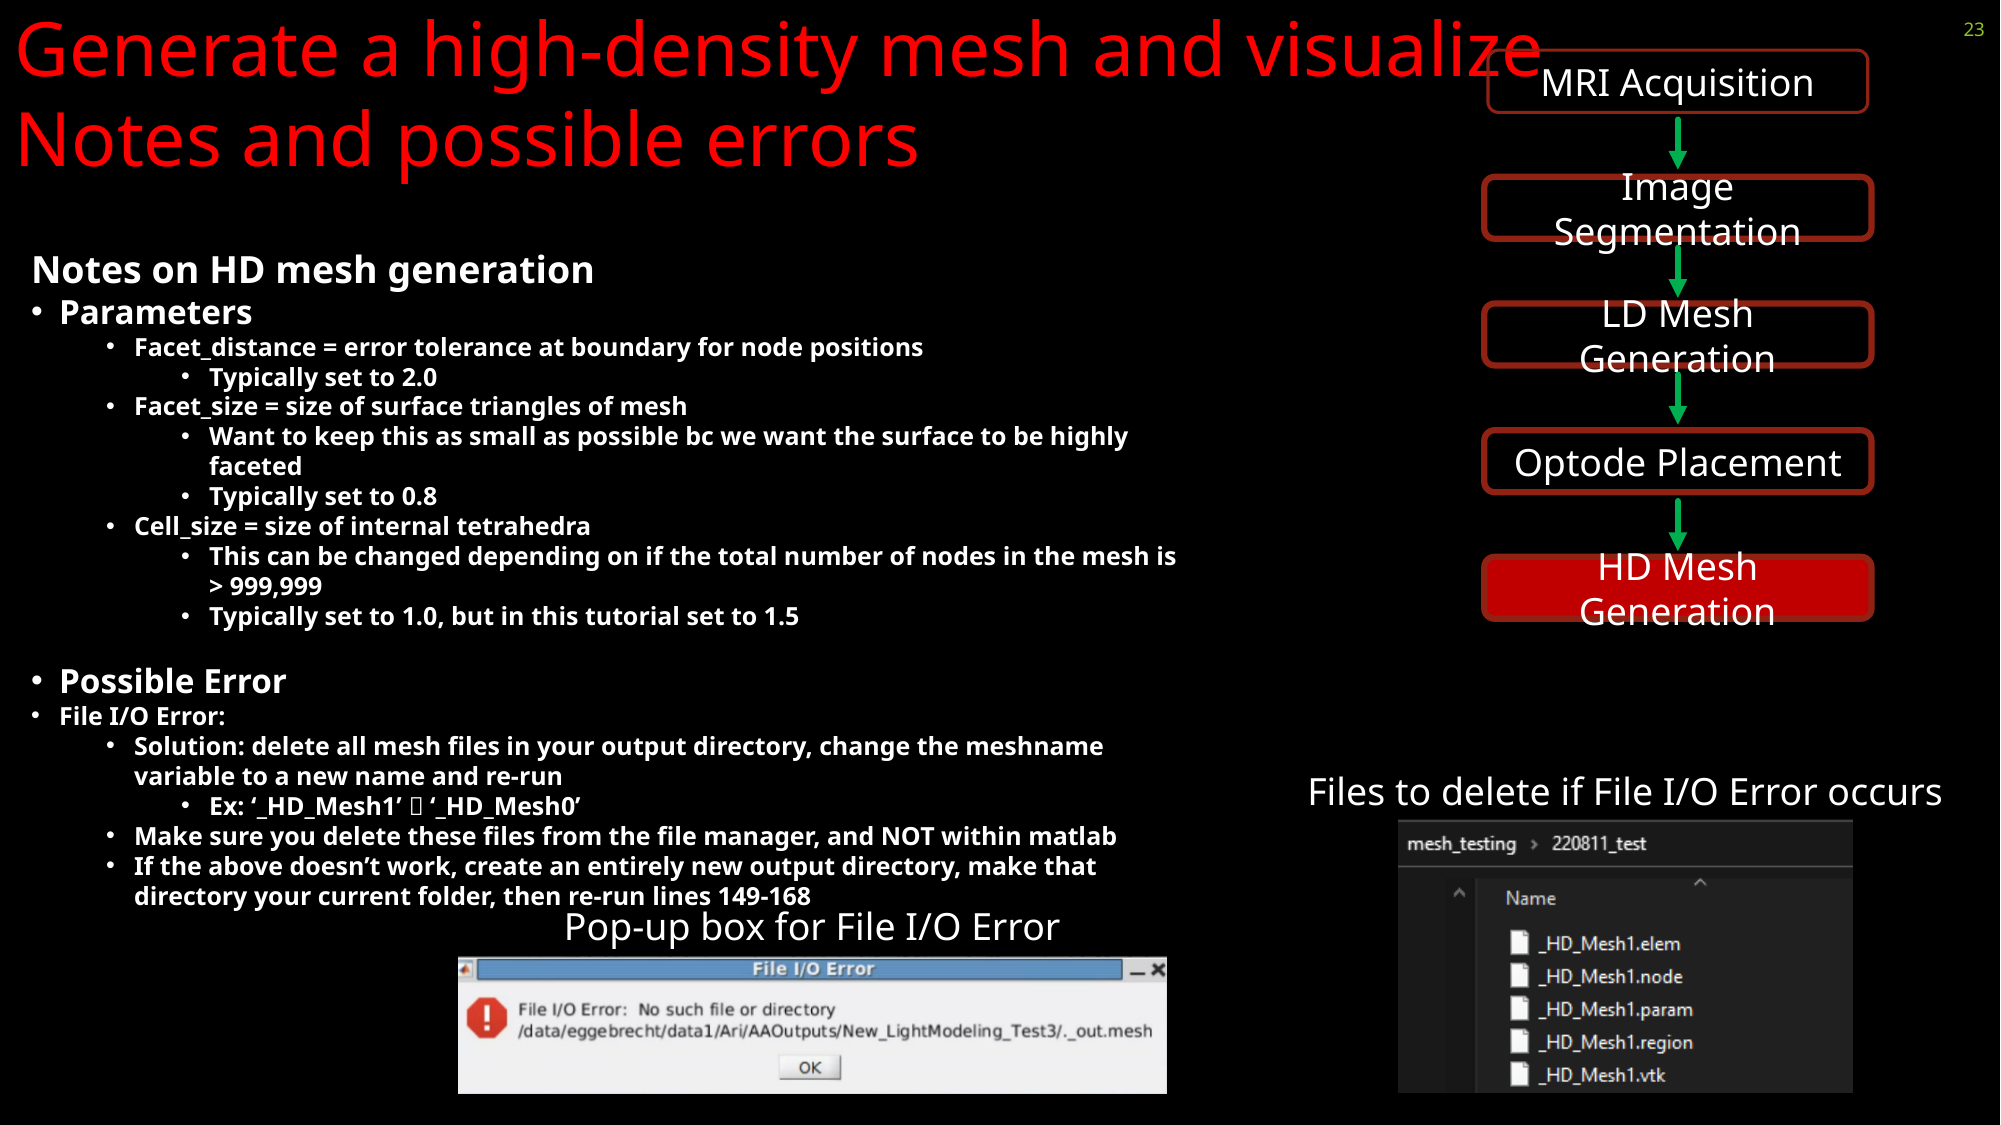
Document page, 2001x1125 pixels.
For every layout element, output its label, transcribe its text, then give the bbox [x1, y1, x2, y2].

text_box Notes on HD mesh generation Parameters Facet_distance = error tolerance at boundary for node positions Typically set to 2.0 Facet_size = size of surface triangles of mesh Want to keep this as small as possible bc we want the surface to be highly faceted Typically set to 0.8 Cell_size = size of internal tetrahedra This can be changed depending on if the total number of nodes in the mesh is > 999,999 Typically set to 1.0, but in this tutorial set to 1.5 Possible Error File I/O Error: Solution: delete all mesh files in your output directory, change the meshname variable to a new name and re-run Ex: ‘_HD_Mesh1’  ‘_HD_Mesh0’ Make sure you delete these files from the file manager, and NOT within matlab If the above doesn’t work, create an entirely new output directory, make that directory your current folder, then re-run lines 149-168 [16, 238, 1199, 918]
text_box Pop-up box for File I/O Error [549, 895, 1076, 955]
text_box MRI Acquisition [1486, 48, 1870, 114]
picture [457, 955, 1168, 1094]
text_box Image Segmentation [1482, 175, 1874, 241]
text_box Optode Placement [1482, 428, 1874, 494]
text_box HD Mesh Generation [1482, 555, 1874, 621]
slide_number 23 [1887, 0, 2000, 60]
picture [1397, 818, 1854, 1094]
text_box Files to delete if File I/O Error occurs [1292, 760, 1959, 821]
text_box Generate a high-density mesh and visualize Notes and possible errors [0, 0, 2000, 183]
text_box LD Mesh Generation [1482, 301, 1874, 367]
